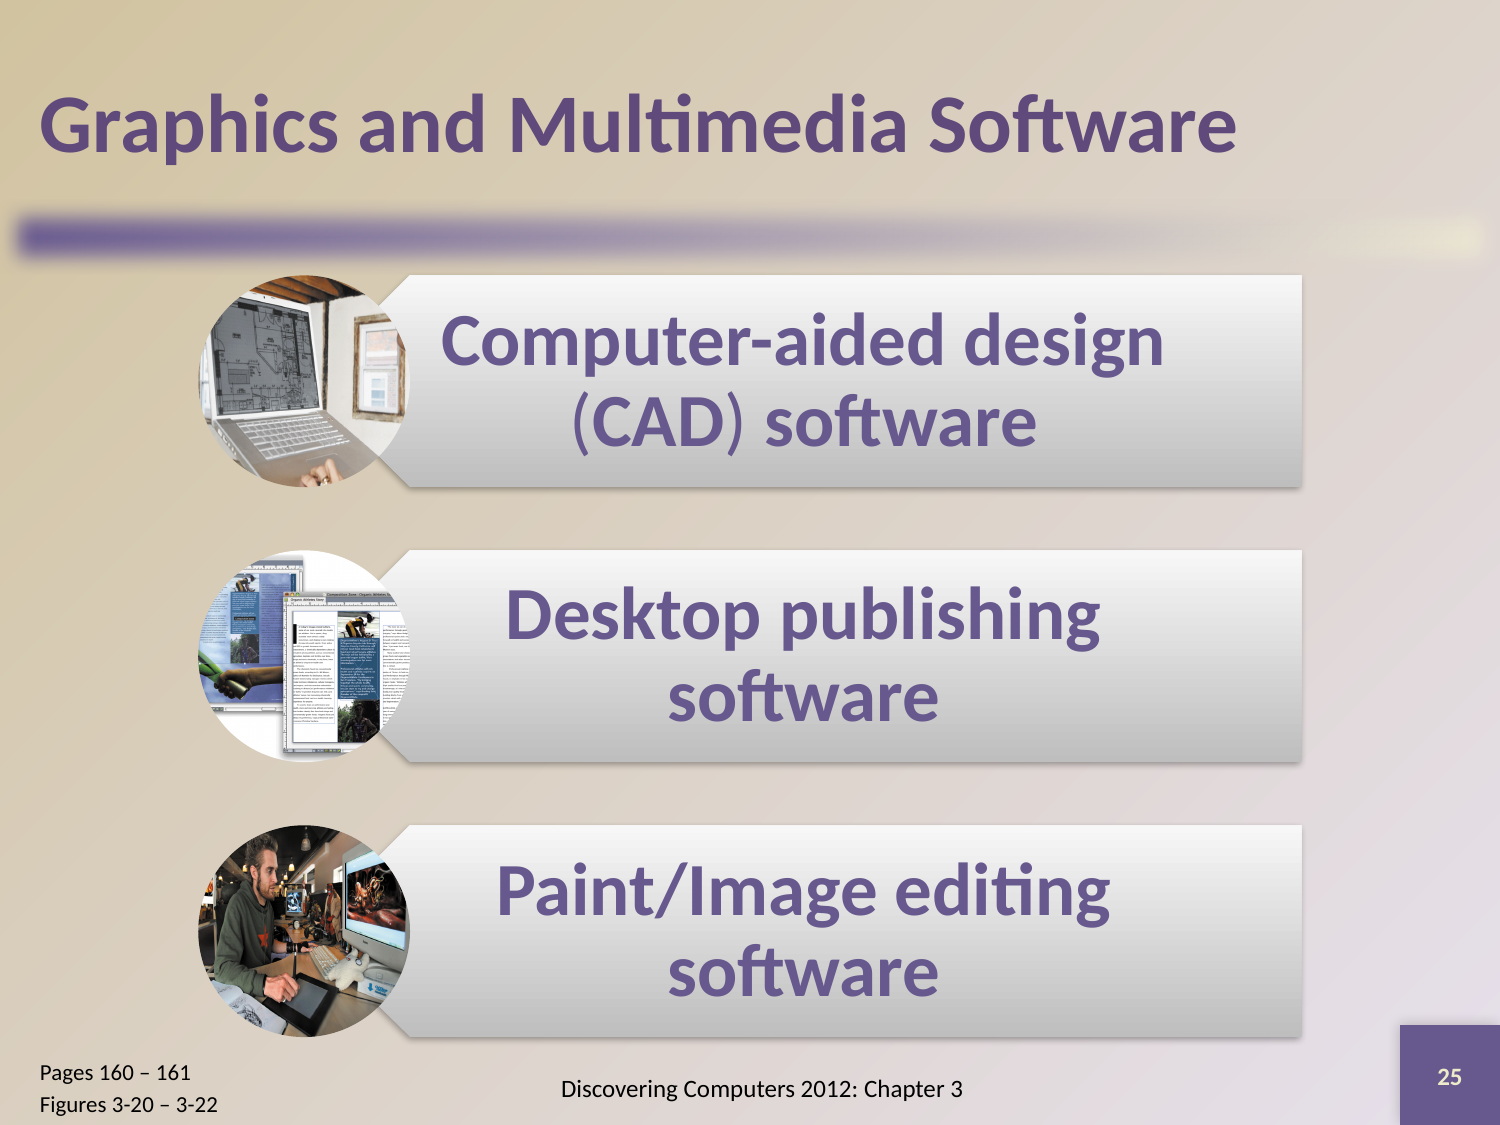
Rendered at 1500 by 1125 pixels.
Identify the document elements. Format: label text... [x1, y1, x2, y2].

slide_number 25 [1400, 1045, 1500, 1125]
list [0, 274, 1500, 1038]
list Pages 160 – 161 Figures 3-20 – 3-22 [24, 1050, 300, 1125]
footer Discovering Computers 2012: Chapter 3 [450, 1050, 1075, 1125]
title Graphics and Multimedia Software [24, 24, 1475, 213]
